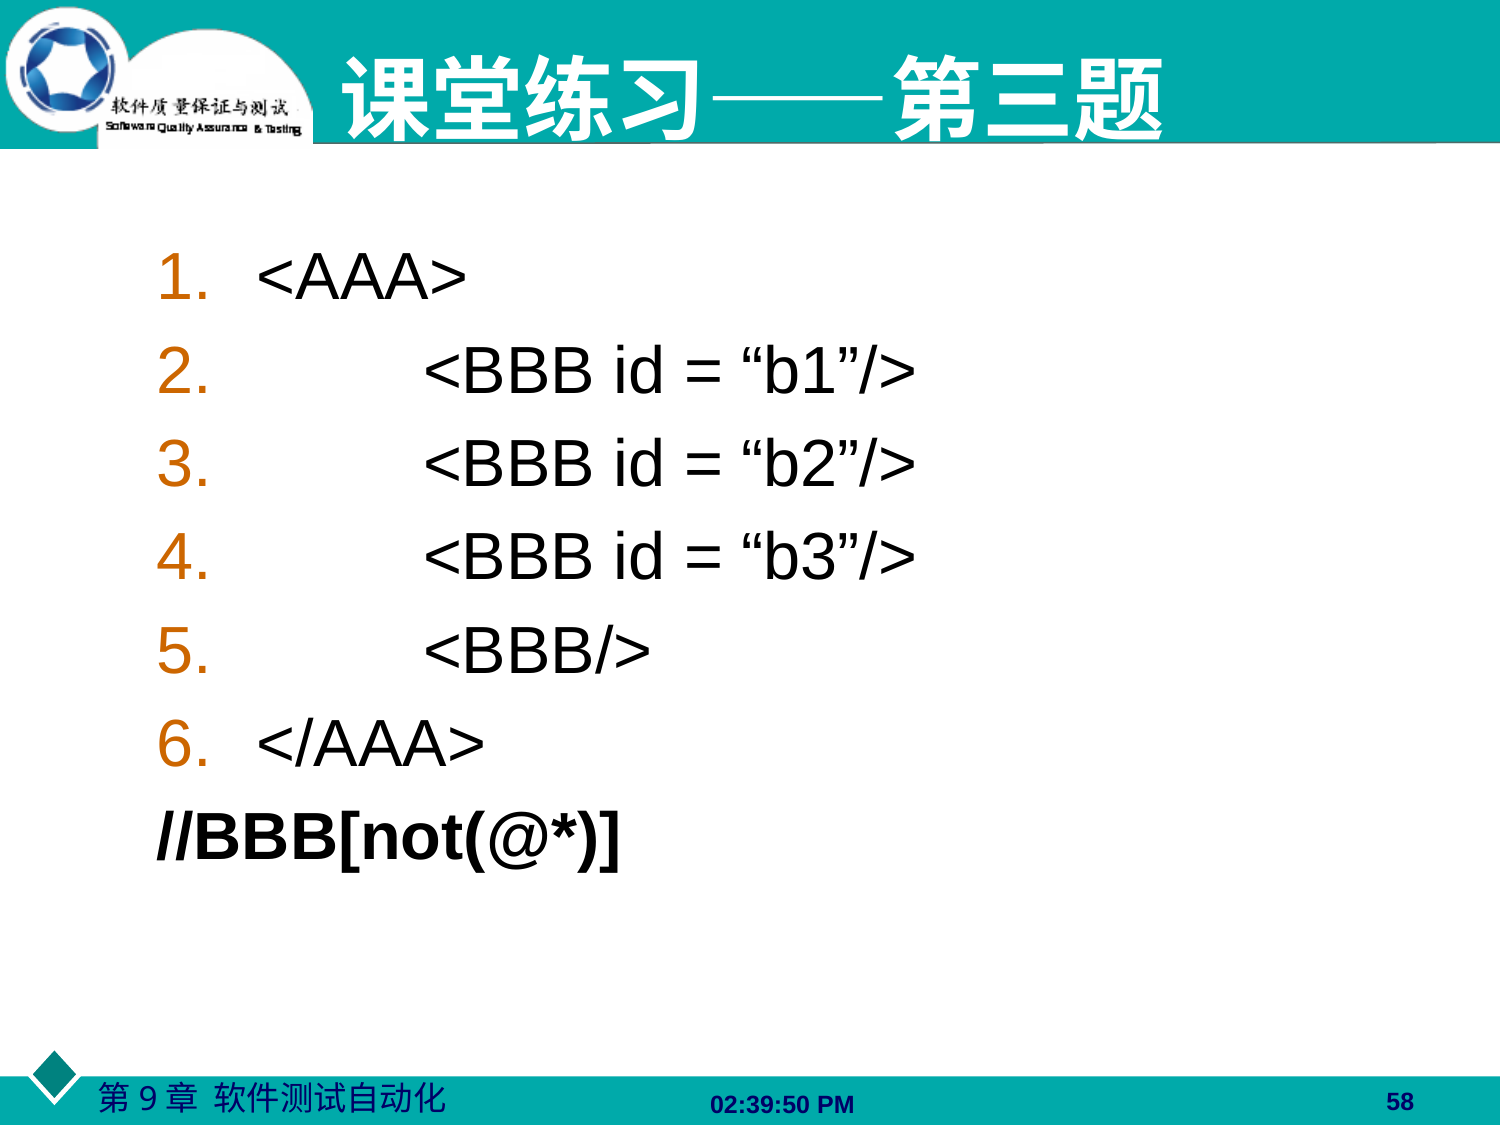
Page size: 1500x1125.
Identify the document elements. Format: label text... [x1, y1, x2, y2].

text_box 58 [1116, 1078, 1430, 1125]
text_box 06:27:48 [695, 1081, 1046, 1125]
title 课堂练习——第三题 [324, 30, 1500, 163]
list <AAA> <BBB id = “b1”/> <BBB id = “b2”/> <BBB id = “b3”/> <BBB/> </AAA> //BBB[not(@*)] [141, 225, 1417, 1006]
picture [0, 0, 313, 149]
